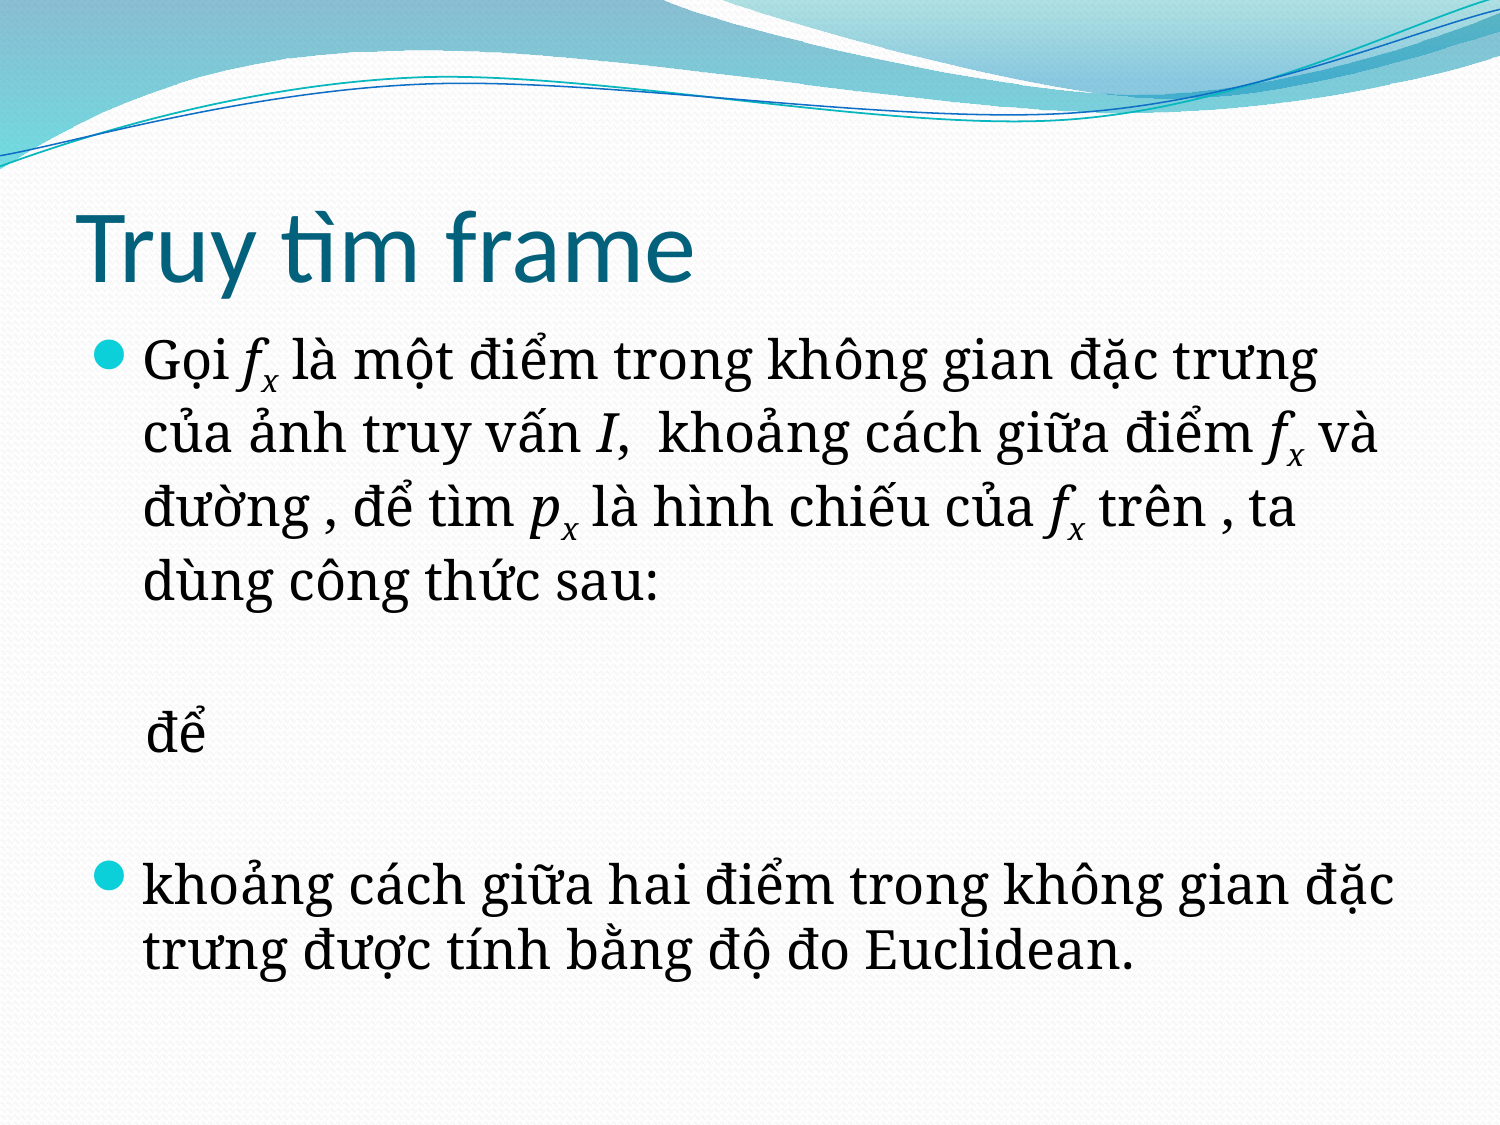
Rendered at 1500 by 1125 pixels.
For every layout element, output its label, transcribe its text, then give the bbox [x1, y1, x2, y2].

title Truy tìm frame [75, 115, 1425, 303]
